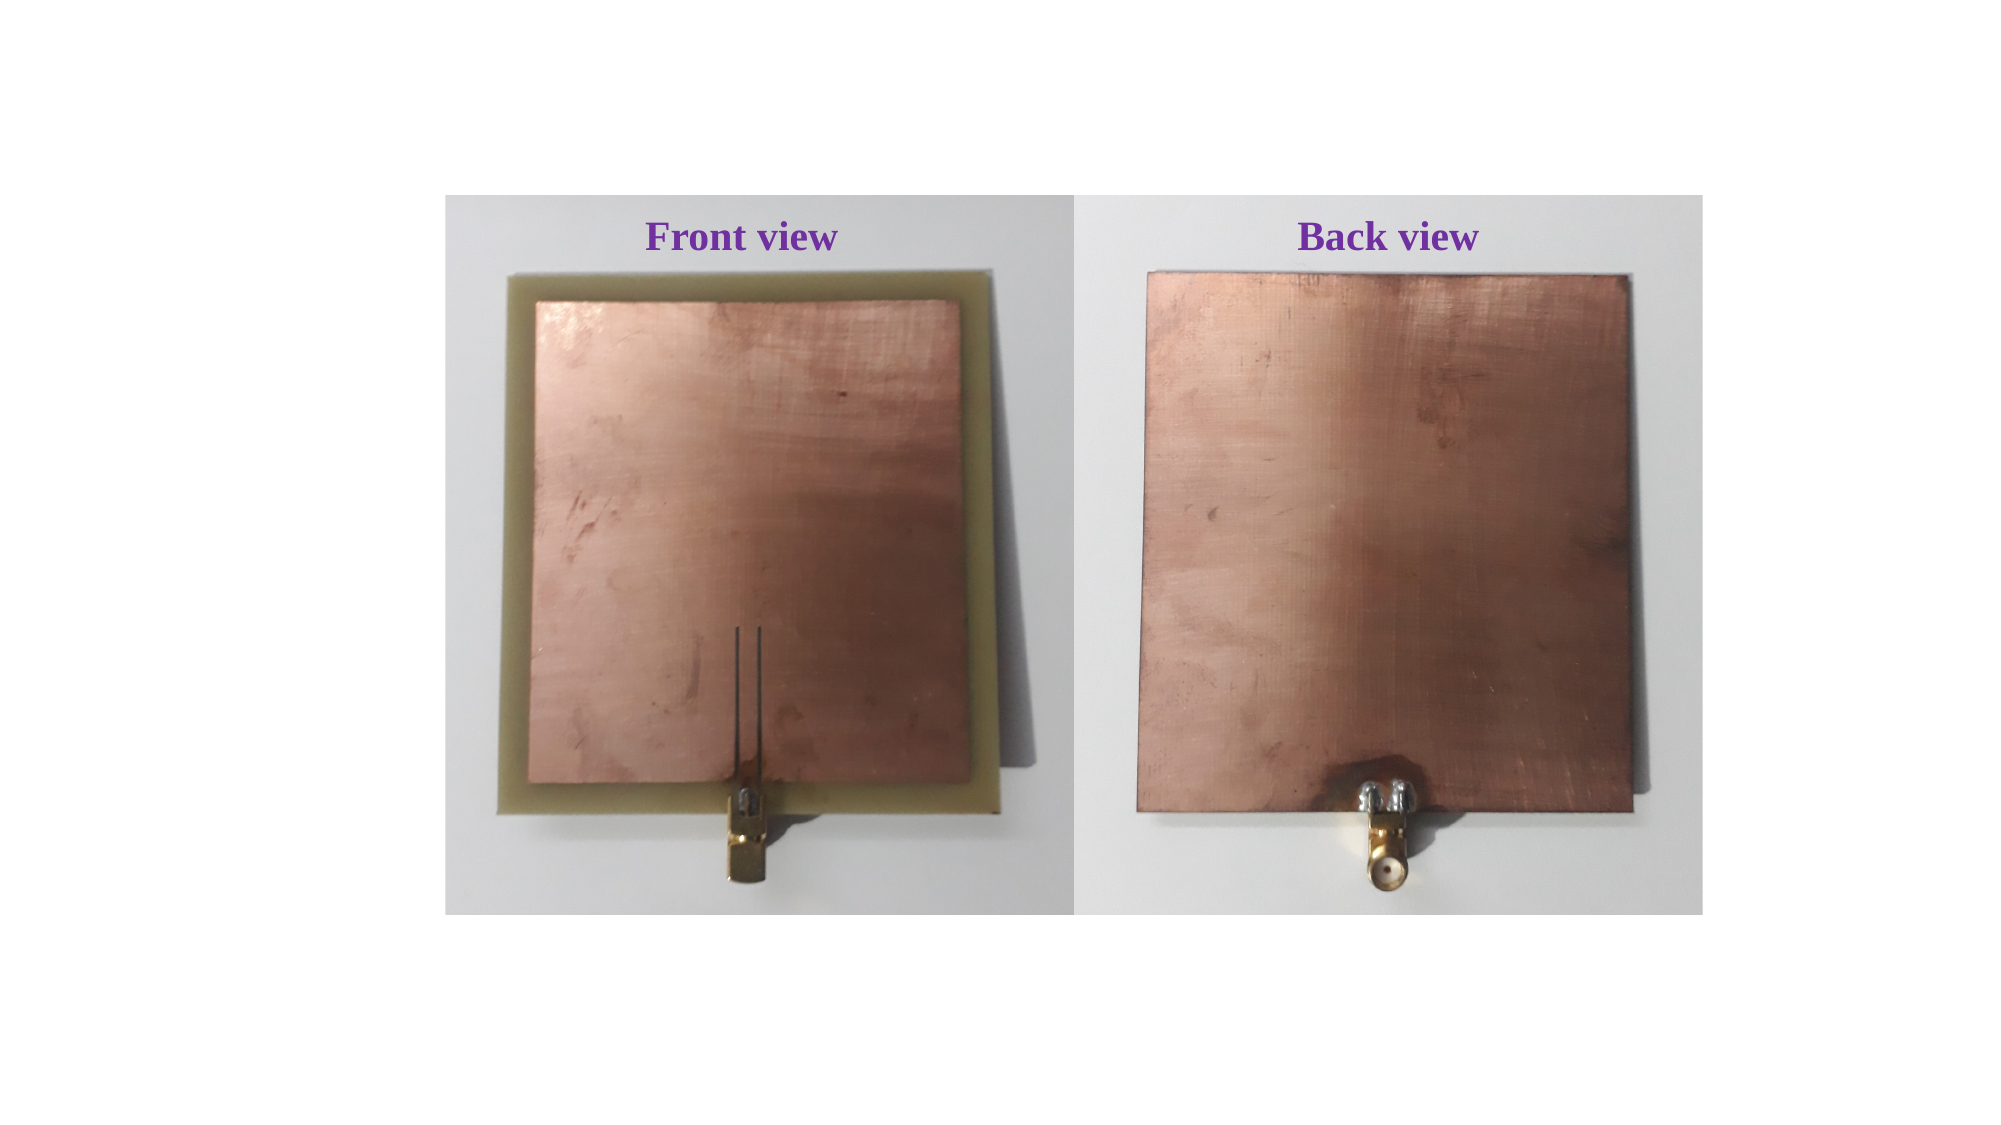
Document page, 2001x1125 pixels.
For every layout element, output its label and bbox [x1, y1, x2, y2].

text_box [445, 195, 1703, 915]
